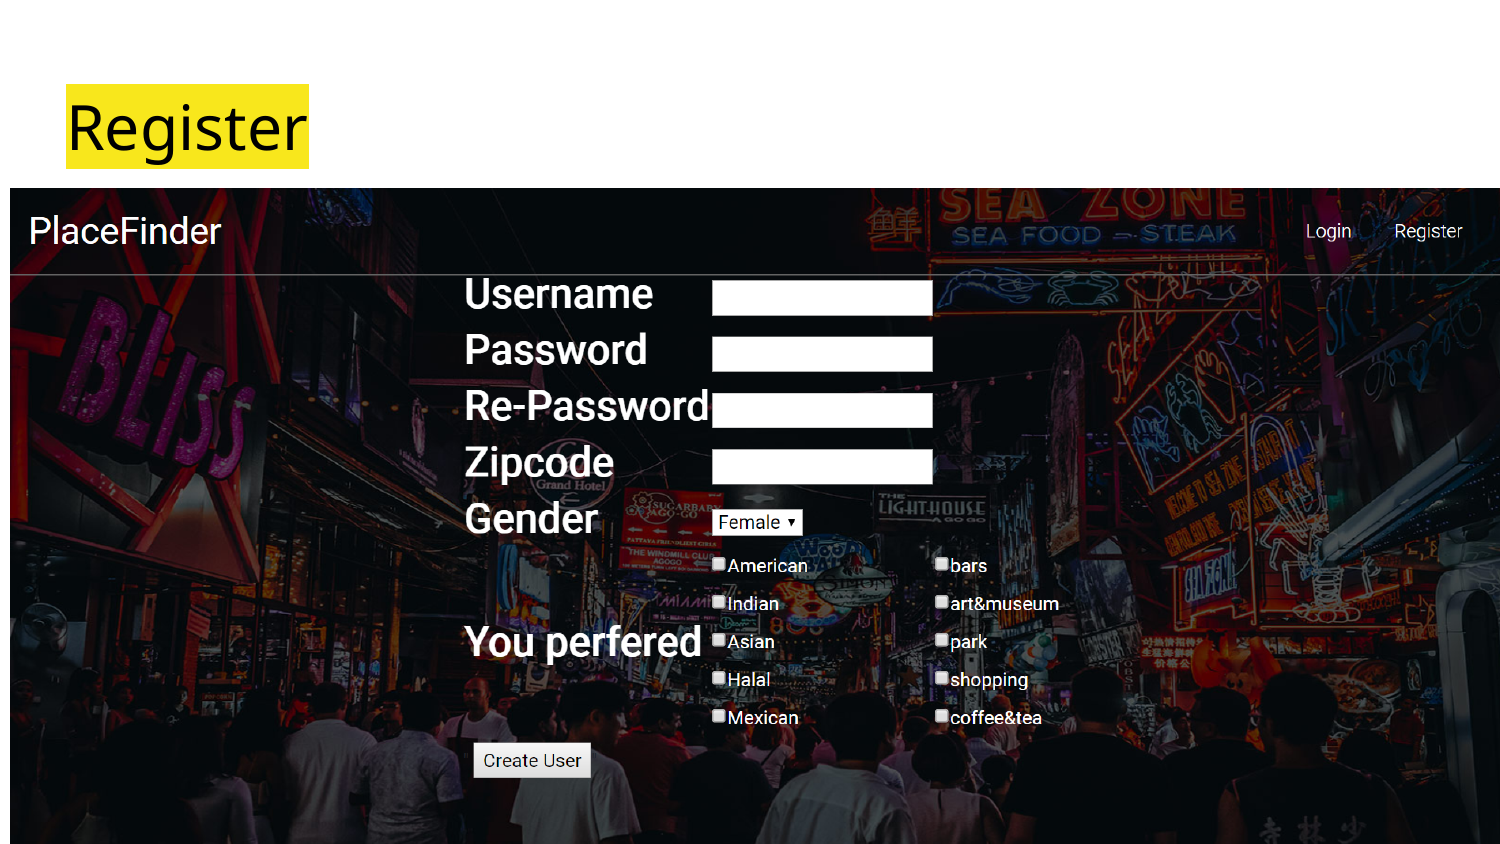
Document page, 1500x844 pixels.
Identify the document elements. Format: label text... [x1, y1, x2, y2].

picture [10, 188, 1500, 844]
title Register [51, 72, 1449, 167]
